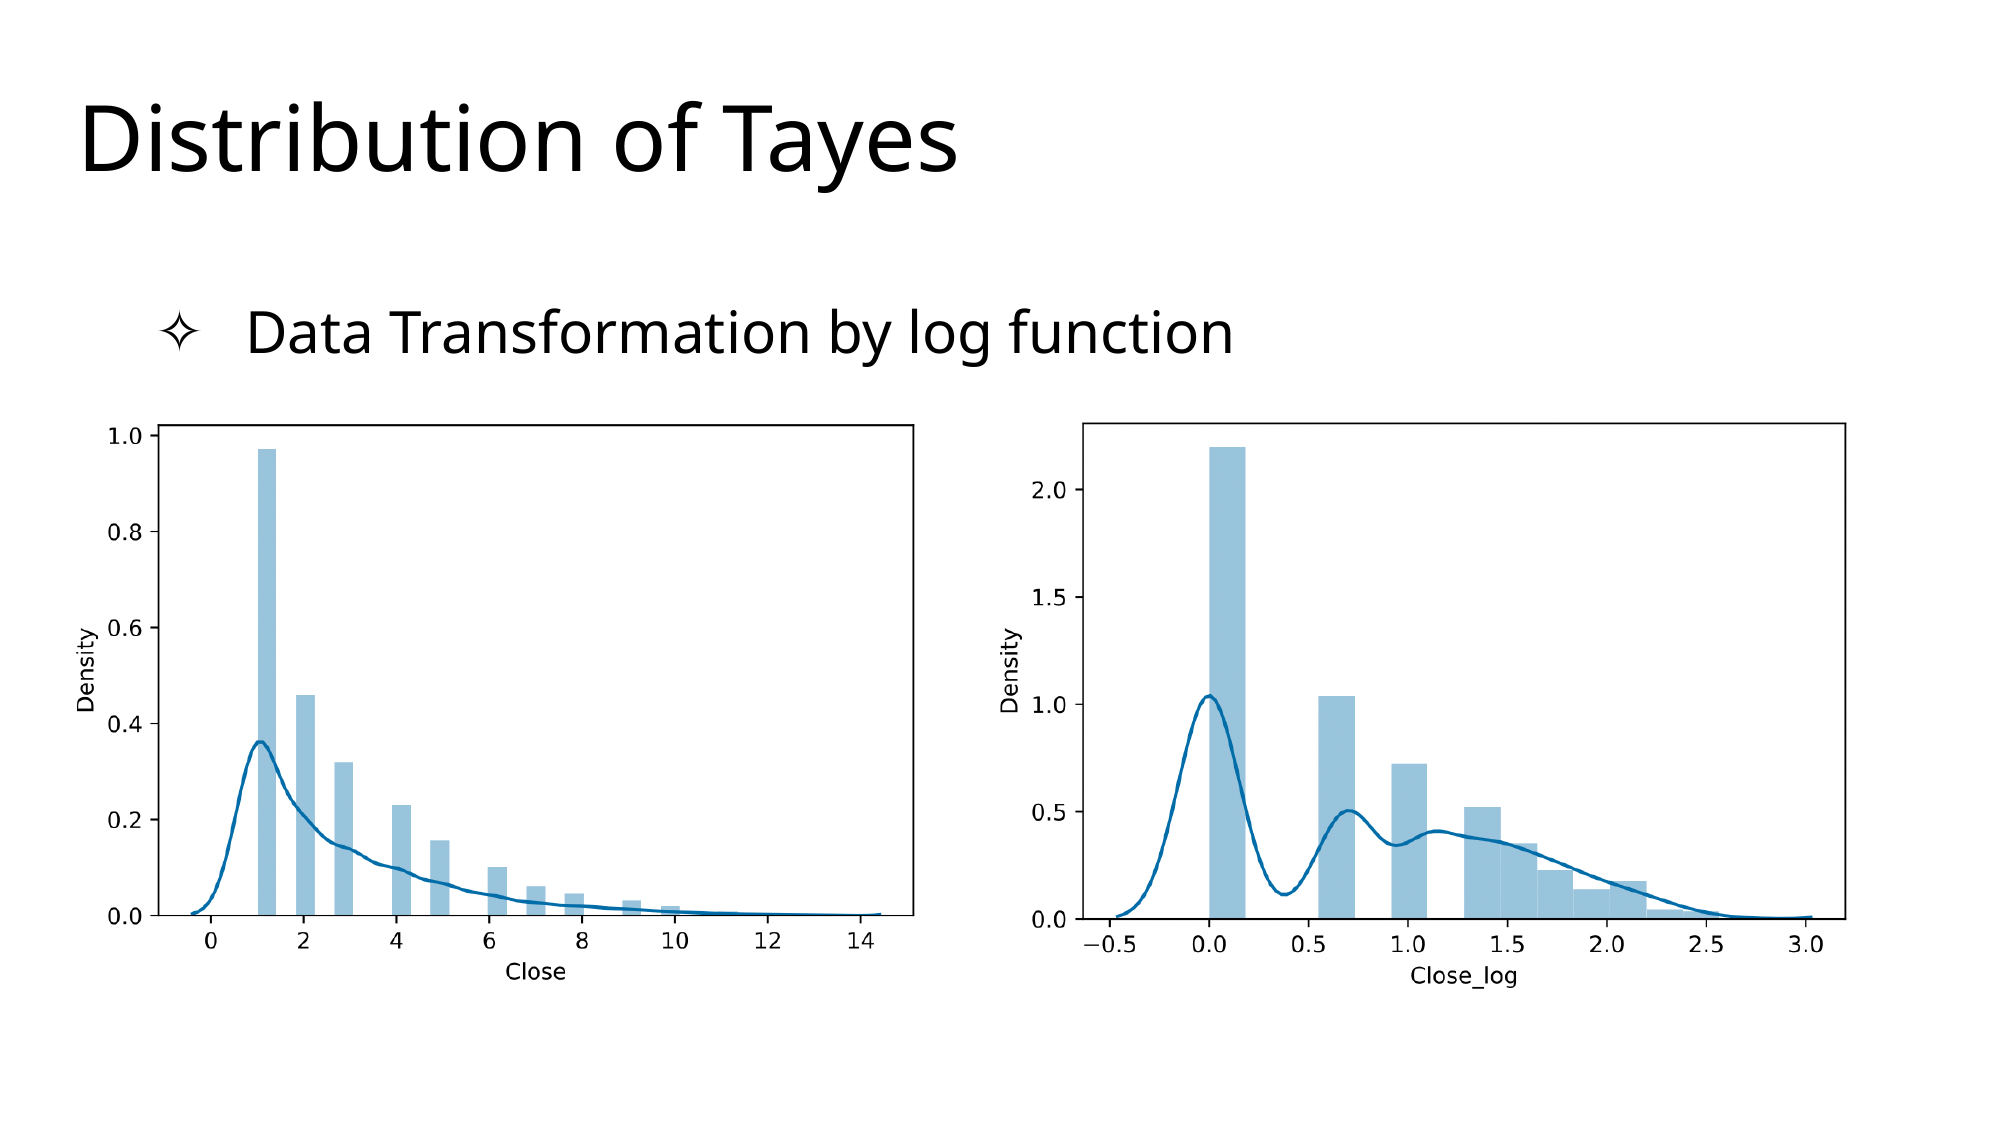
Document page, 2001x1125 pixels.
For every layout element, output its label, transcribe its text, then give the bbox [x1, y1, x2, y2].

title Distribution of Tayes [62, 9, 1787, 227]
text_box Data Transformation by log function [140, 266, 1883, 373]
picture [983, 393, 1864, 998]
picture [56, 400, 925, 998]
